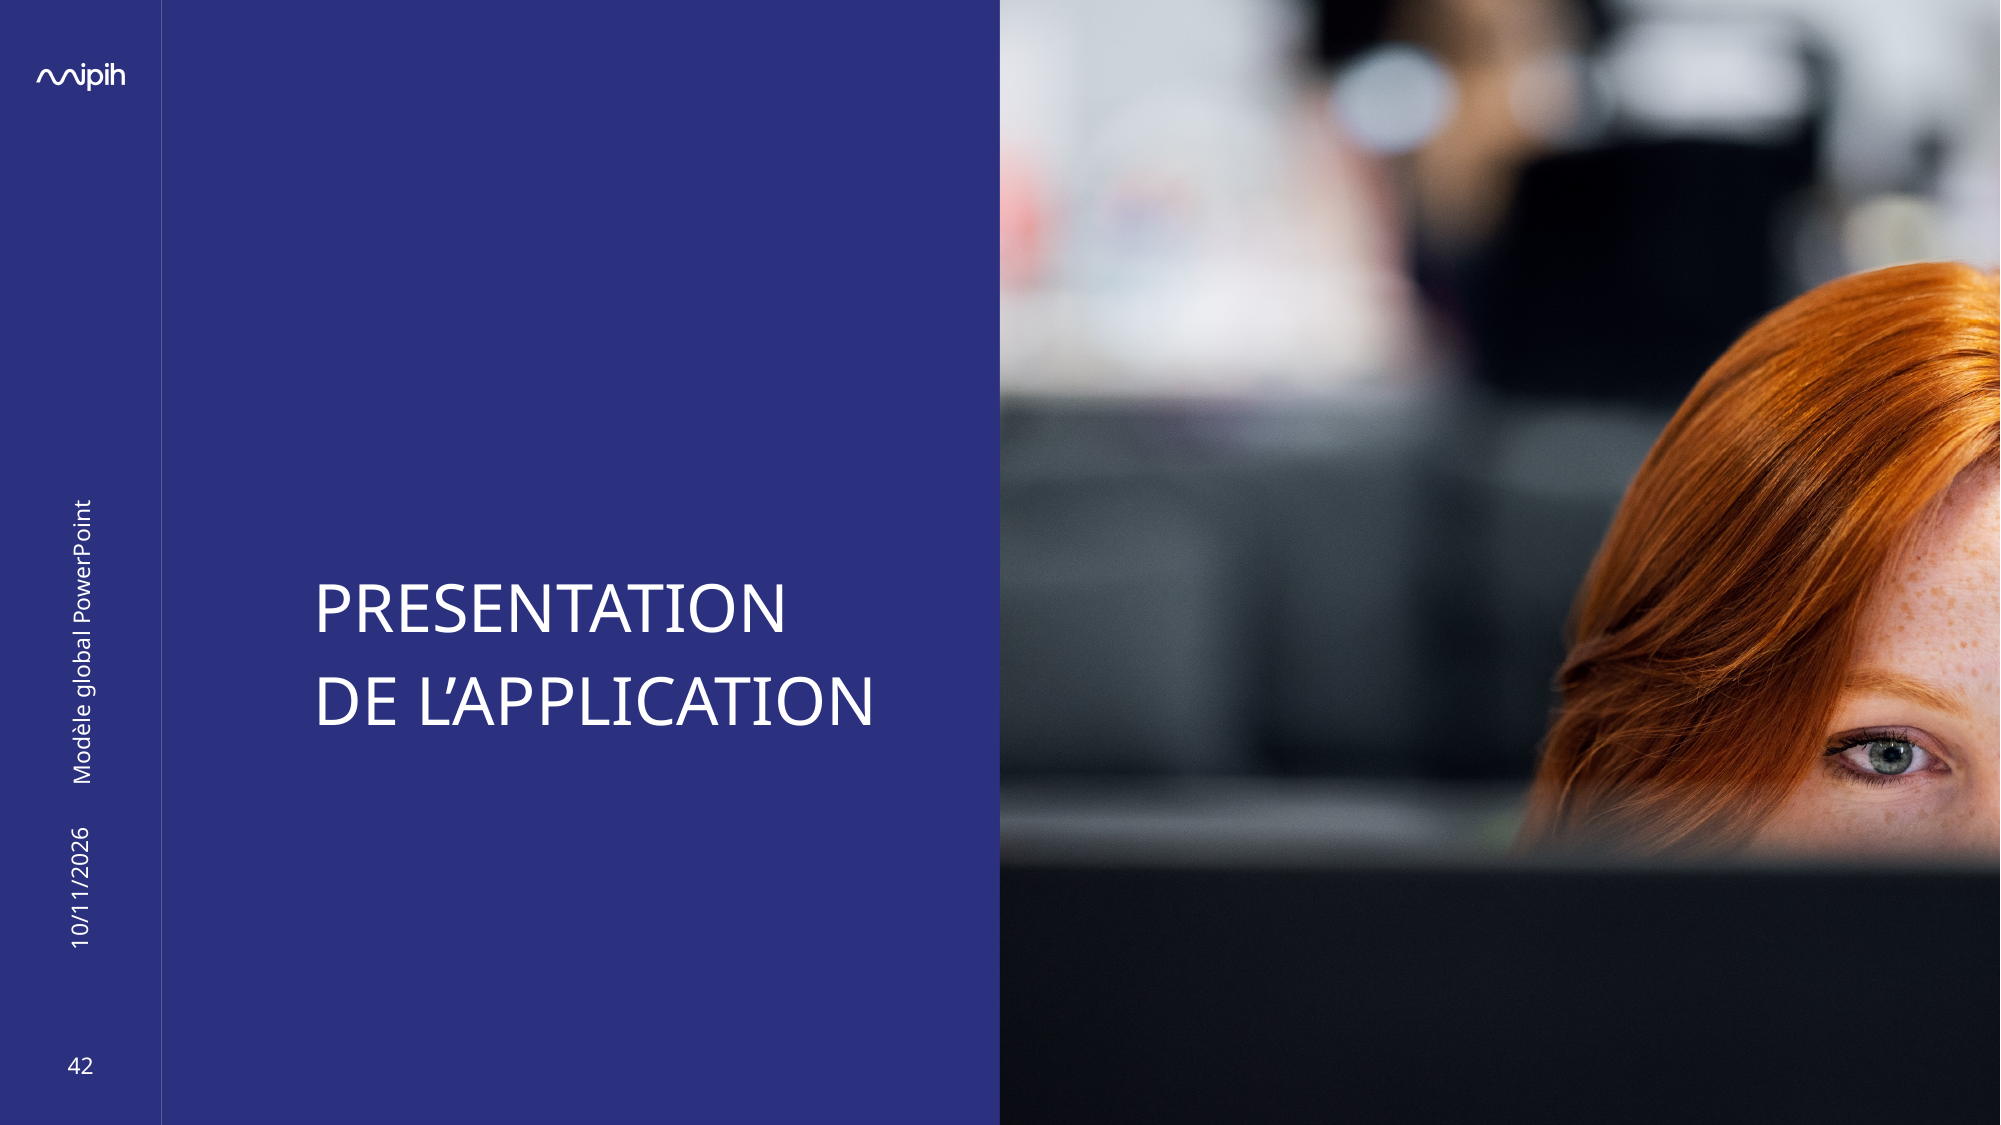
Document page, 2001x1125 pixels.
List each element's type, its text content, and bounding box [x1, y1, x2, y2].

picture [36, 63, 125, 91]
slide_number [58, 806, 104, 951]
footer Modèle global PowerPoint [58, 150, 104, 792]
title PRESENTATION DE L’APPLICATION [298, 503, 908, 788]
picture [999, 0, 2000, 1125]
